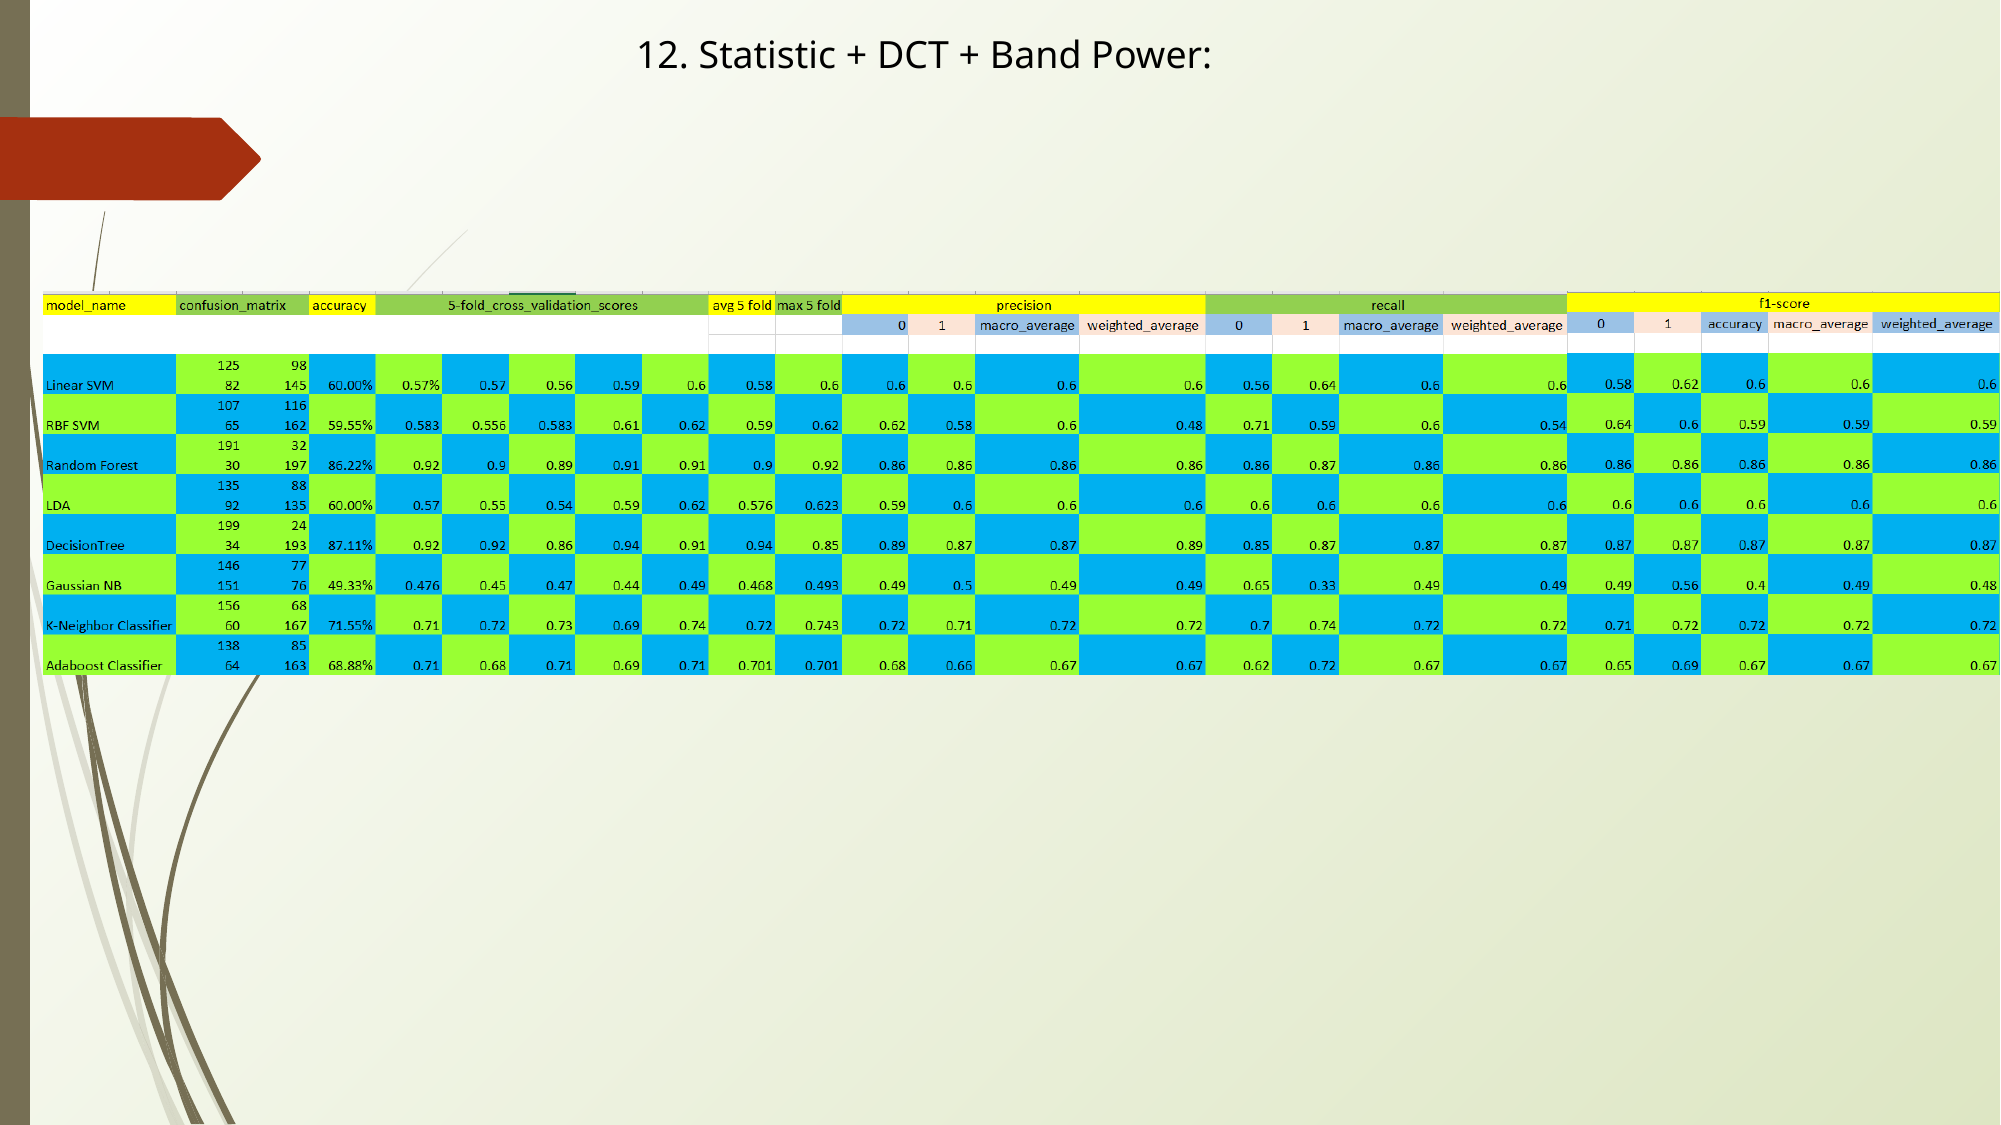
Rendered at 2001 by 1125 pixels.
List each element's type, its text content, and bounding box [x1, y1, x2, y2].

picture [1873, 474, 2000, 513]
picture [976, 475, 1078, 513]
picture [510, 595, 574, 634]
picture [1702, 394, 1767, 432]
picture [1702, 555, 1767, 593]
picture [1769, 595, 1872, 633]
picture [376, 515, 441, 553]
picture [443, 395, 508, 433]
picture [1206, 555, 1271, 594]
picture [909, 515, 974, 553]
picture [1873, 555, 2000, 593]
picture [843, 395, 907, 433]
picture [709, 475, 774, 513]
picture [643, 515, 708, 553]
picture [843, 475, 907, 513]
picture [43, 291, 2000, 393]
picture [376, 595, 441, 634]
picture [1340, 395, 1442, 433]
picture [1206, 395, 1271, 433]
picture [643, 435, 708, 473]
picture [976, 635, 1078, 675]
picture [1702, 474, 1767, 513]
picture [1080, 595, 1205, 634]
picture [1635, 595, 1700, 633]
picture [1080, 515, 1205, 553]
picture [1635, 434, 1700, 472]
picture [709, 635, 774, 675]
picture [1568, 394, 1633, 432]
picture [1635, 515, 1700, 553]
picture [443, 555, 508, 594]
picture [1873, 635, 2000, 675]
picture [1444, 595, 1566, 634]
picture [1340, 555, 1442, 594]
picture [843, 555, 907, 594]
picture [1273, 515, 1338, 553]
picture [1568, 555, 1633, 593]
picture [576, 475, 641, 513]
picture [976, 555, 1078, 594]
picture [1340, 475, 1442, 513]
picture [643, 595, 708, 634]
picture [310, 475, 375, 513]
picture [1873, 394, 2000, 432]
picture [443, 635, 508, 675]
picture [510, 515, 574, 553]
picture [1206, 475, 1271, 513]
picture [776, 595, 841, 634]
picture [709, 395, 774, 433]
picture [1568, 474, 1633, 513]
picture [310, 635, 375, 675]
picture [1206, 635, 1271, 675]
picture [1080, 435, 1205, 473]
picture [43, 475, 175, 513]
picture [1444, 435, 1566, 473]
picture [177, 595, 308, 634]
picture [909, 435, 974, 473]
picture [1340, 635, 1442, 675]
picture [1273, 595, 1338, 634]
picture [310, 555, 375, 594]
picture [776, 515, 841, 553]
picture [1444, 515, 1566, 553]
picture [1568, 635, 1633, 675]
picture [776, 435, 841, 473]
picture [843, 635, 907, 675]
picture [576, 635, 641, 675]
picture [576, 555, 641, 594]
picture [576, 395, 641, 433]
picture [510, 435, 574, 473]
picture [909, 595, 974, 634]
picture [1273, 435, 1338, 473]
picture [1769, 434, 1872, 472]
picture [443, 475, 508, 513]
picture [976, 395, 1078, 433]
picture [1702, 635, 1767, 675]
picture [177, 435, 308, 473]
picture [43, 555, 175, 594]
picture [709, 555, 774, 594]
picture [1769, 515, 1872, 553]
picture [43, 395, 175, 433]
picture [177, 515, 308, 553]
picture [43, 635, 175, 675]
text_box 12. Statistic + DCT + Band Power: [621, 23, 1248, 84]
picture [376, 435, 441, 473]
picture [310, 395, 375, 433]
